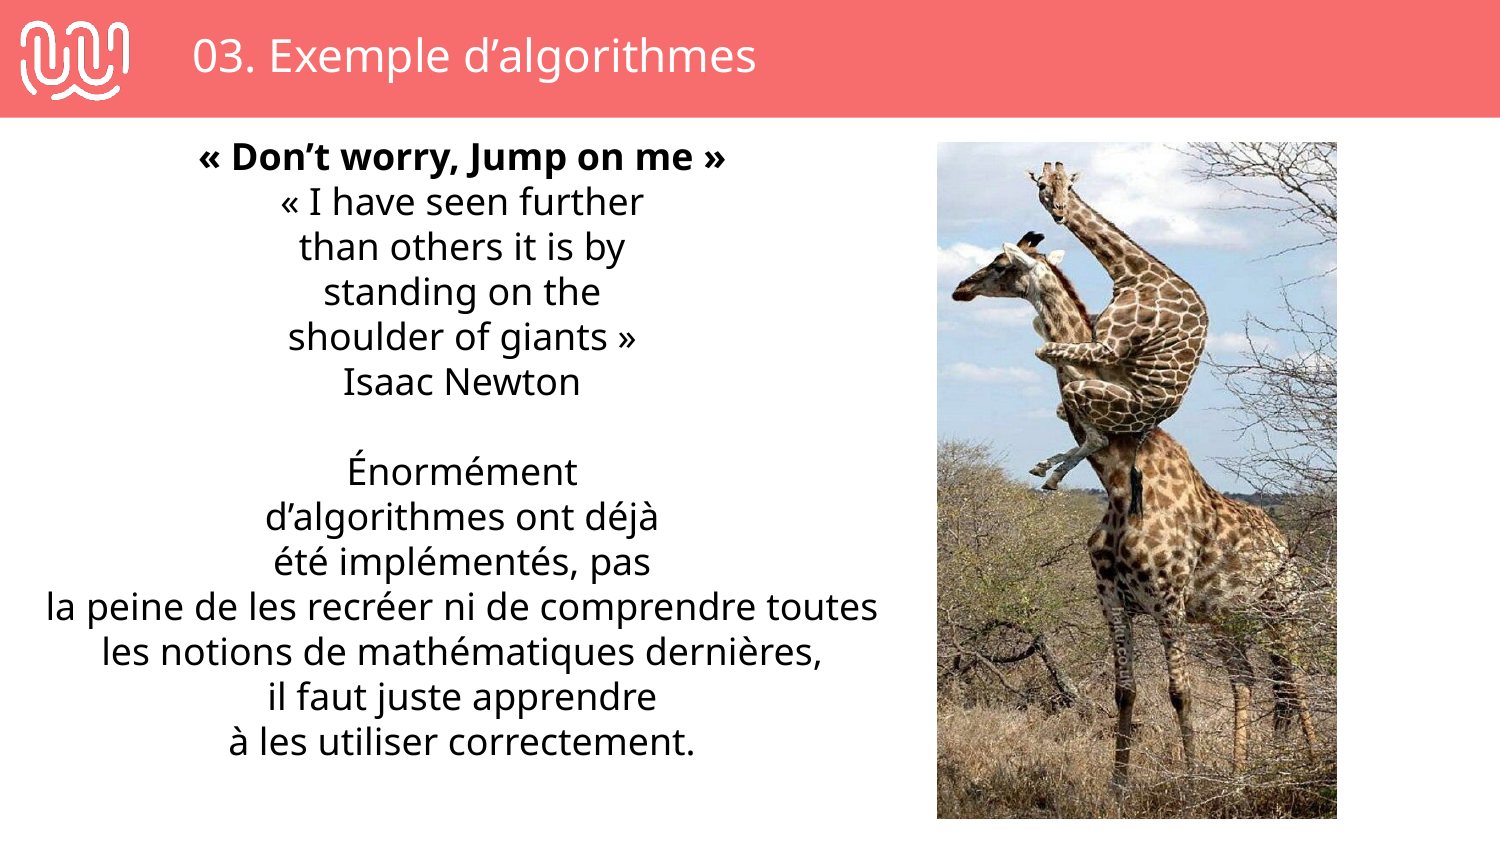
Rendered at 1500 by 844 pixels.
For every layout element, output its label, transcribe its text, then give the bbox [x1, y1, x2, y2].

picture [937, 142, 1338, 820]
text_box « Don’t worry, Jump on me » « I have seen further than others it is by standing on the shoulder of giants » Isaac Newton Énormément d’algorithmes ont déjà été implémentés, pas la peine de les recréer ni de comprendre toutes les notions de mathématiques dernières, il faut juste apprendre à les utiliser correctement. [12, 117, 913, 844]
title 03. Exemple d’algorithmes [192, 45, 1380, 118]
picture [20, 20, 134, 101]
